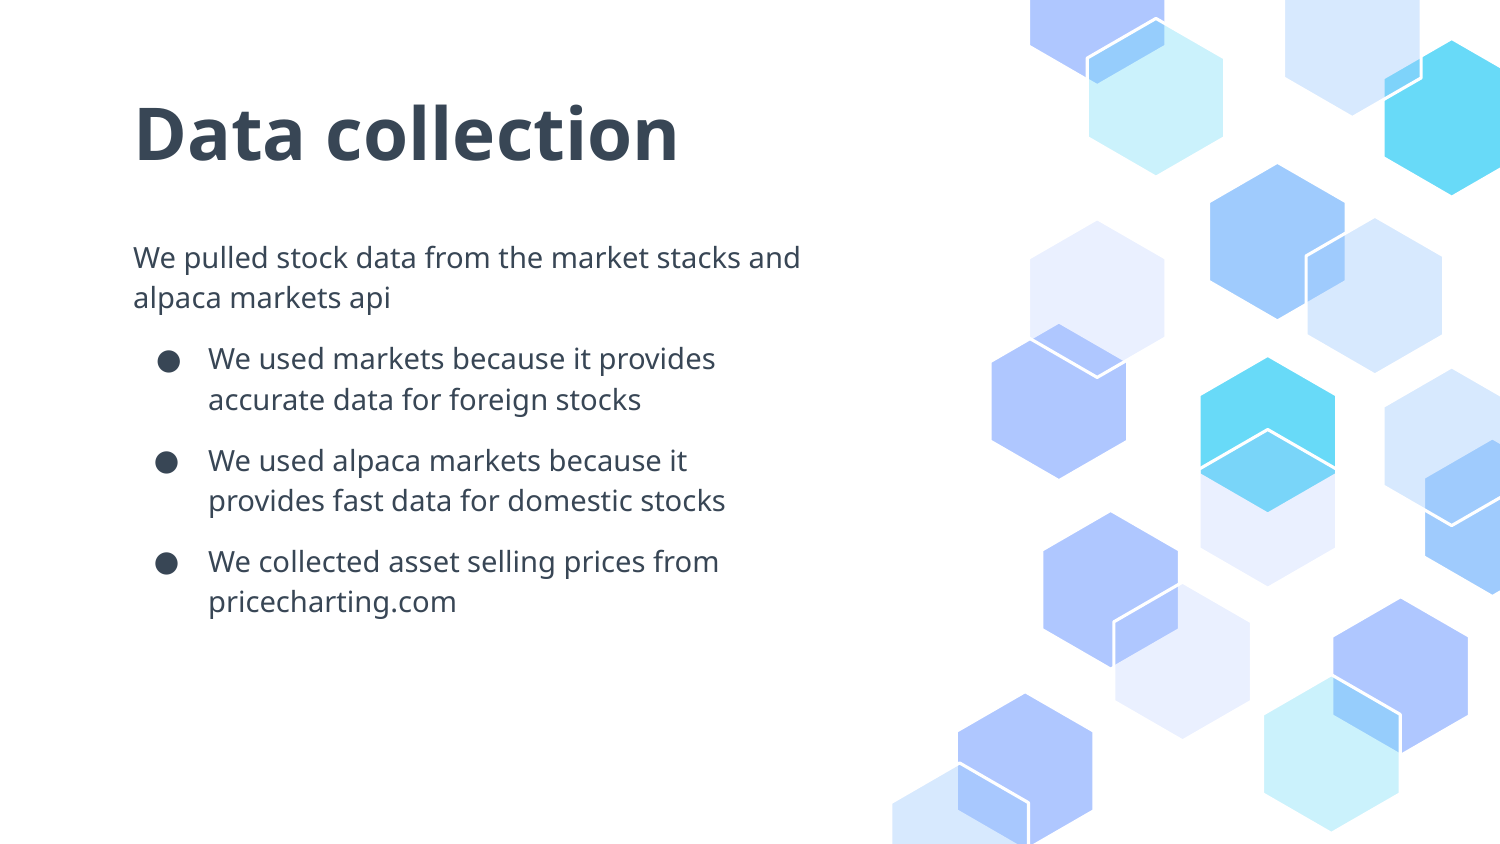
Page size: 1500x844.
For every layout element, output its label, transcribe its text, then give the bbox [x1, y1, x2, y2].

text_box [890, 0, 1500, 844]
title Data collection [118, 72, 885, 167]
subtitle We pulled stock data from the market stacks and alpaca markets api We used markets because it provides accurate data for foreign stocks We used alpaca markets because it provides fast data for domestic stocks We collected asset selling prices from pricecharting.com [118, 219, 823, 668]
